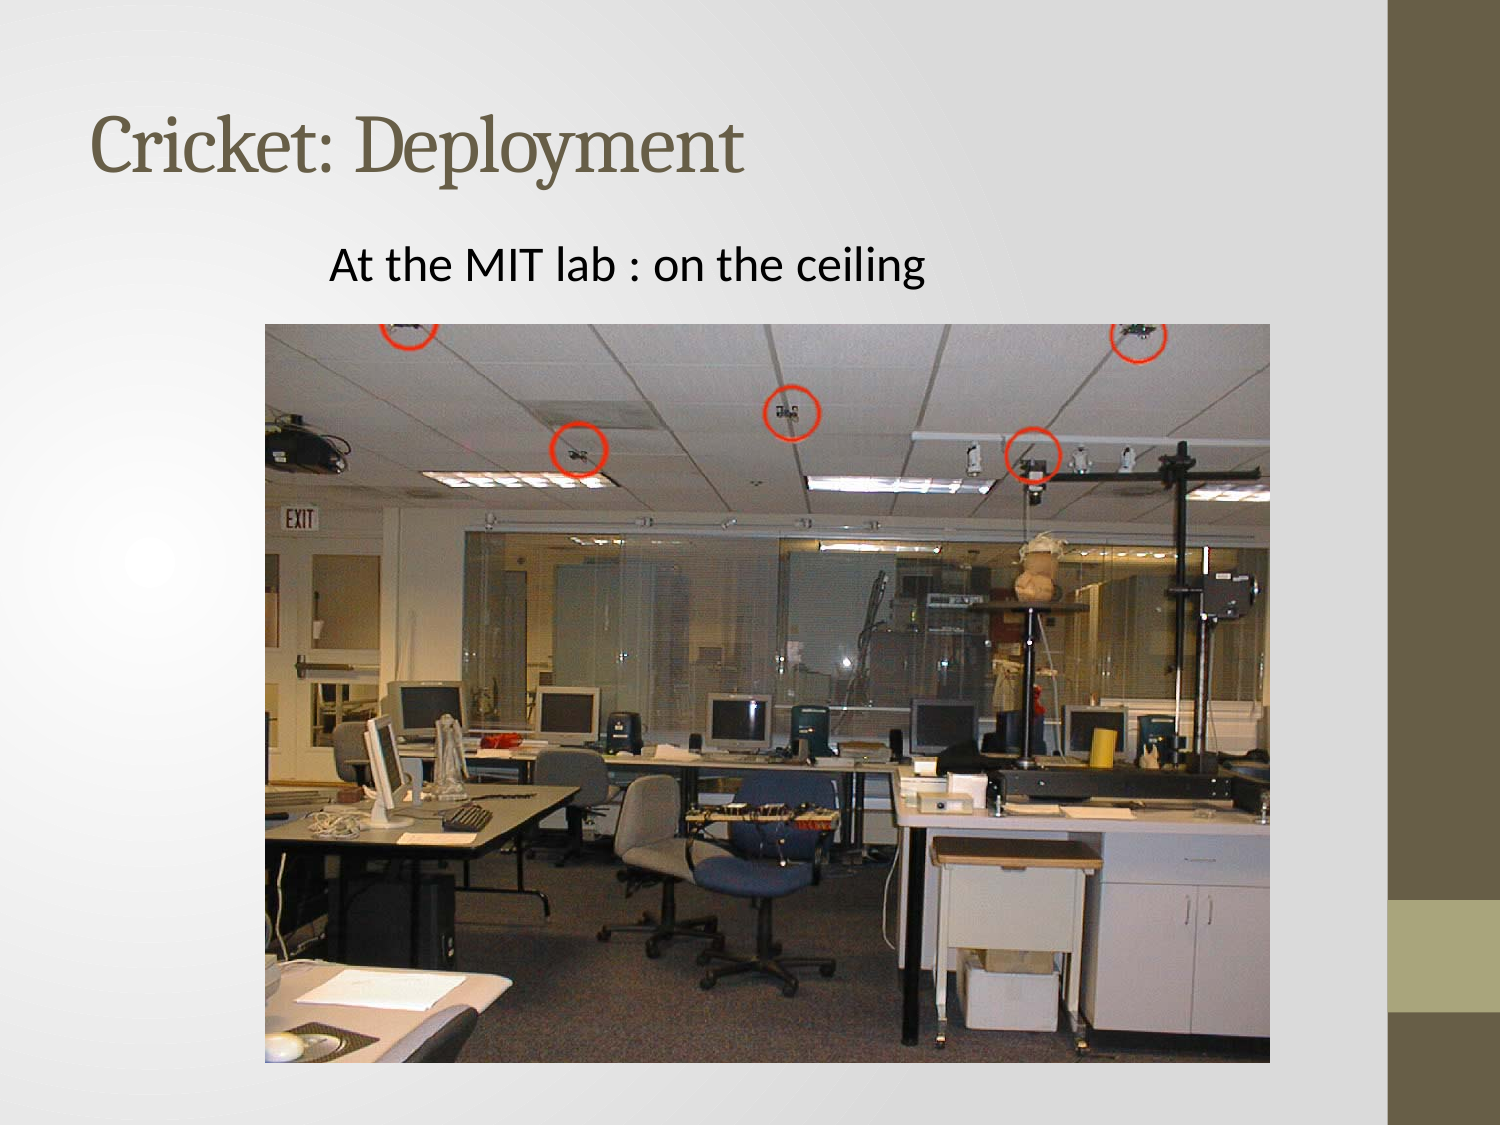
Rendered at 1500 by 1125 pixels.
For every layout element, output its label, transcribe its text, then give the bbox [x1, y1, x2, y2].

picture [265, 324, 1270, 1064]
text_box At the MIT lab : on the ceiling [315, 231, 942, 300]
title Cricket: Deployment [75, 45, 1325, 233]
